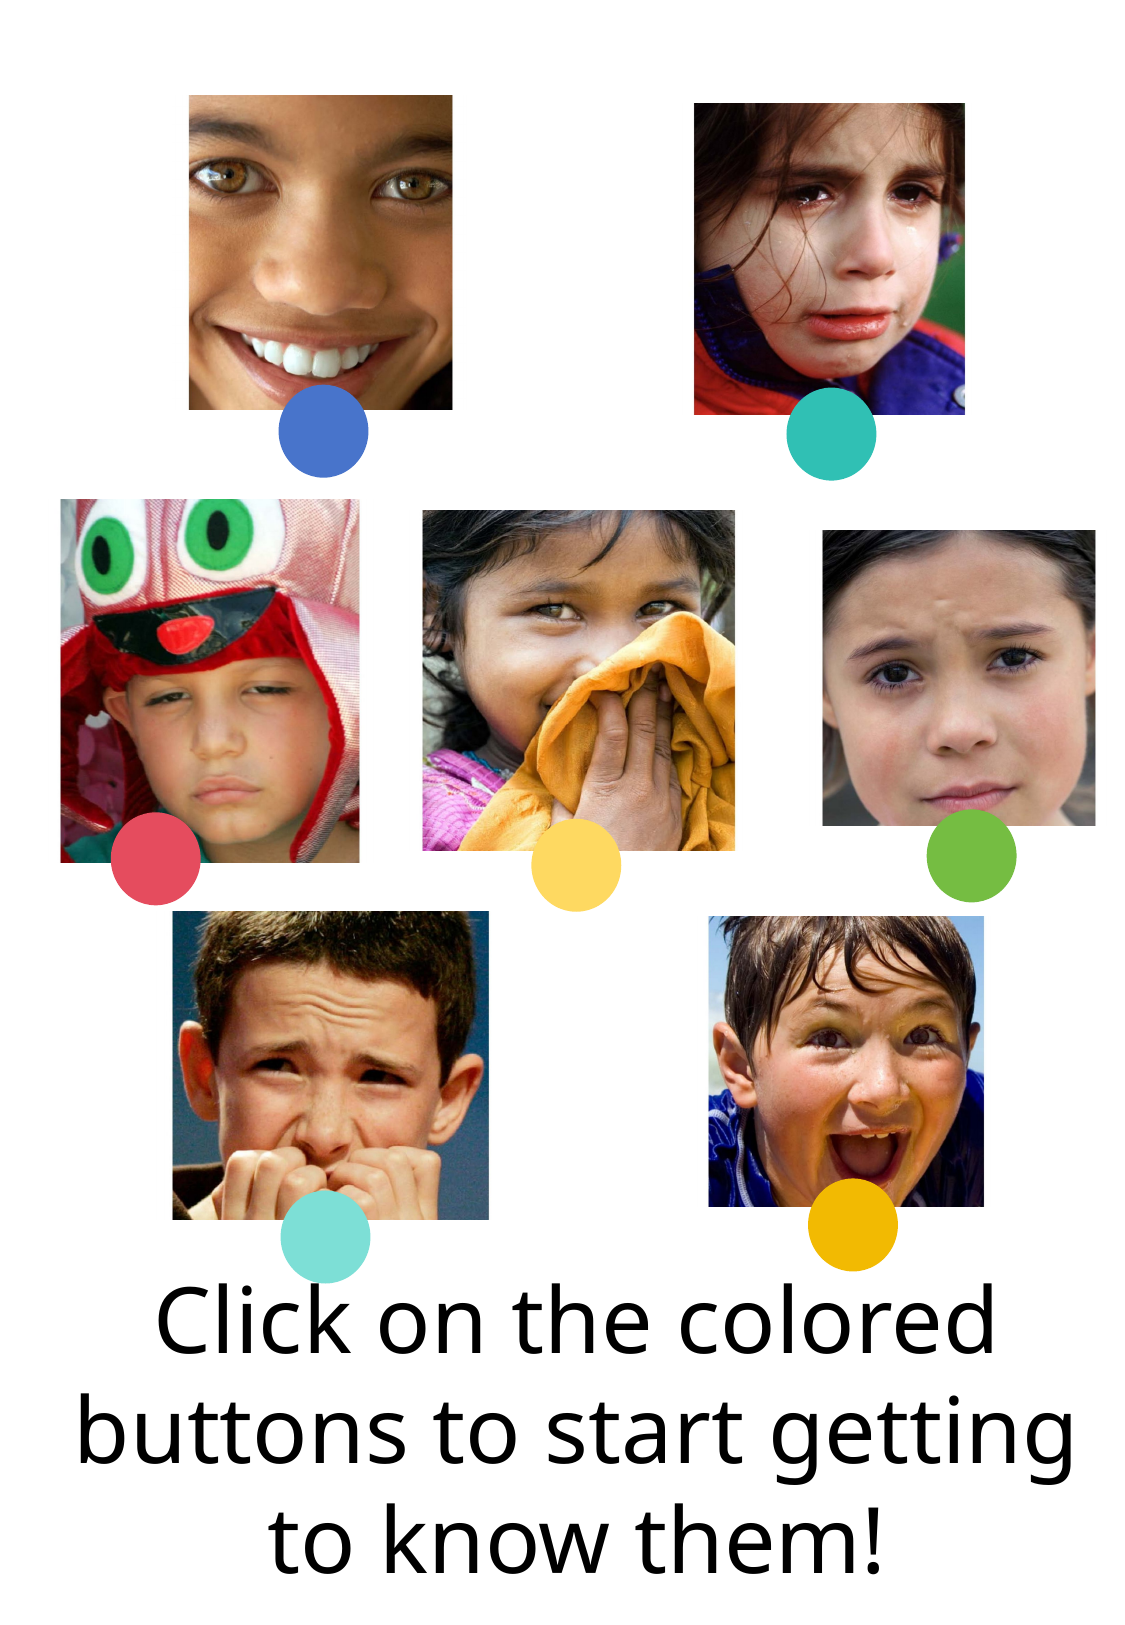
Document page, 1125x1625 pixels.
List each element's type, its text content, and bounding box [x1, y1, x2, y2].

picture [153, 911, 500, 1220]
picture [807, 529, 1109, 827]
text_box [279, 1220, 372, 1285]
picture [692, 916, 996, 1208]
text_box [925, 827, 1018, 904]
picture [405, 510, 747, 851]
picture [171, 95, 467, 411]
picture [175, 920, 181, 932]
text_box [530, 851, 623, 913]
text_box [109, 863, 202, 907]
text_box [785, 415, 878, 482]
picture [45, 498, 375, 863]
text_box Click on the colored buttons to start getting to know them! [45, 1254, 1108, 1611]
text_box [277, 411, 370, 479]
picture [678, 102, 975, 415]
picture [185, 919, 194, 926]
text_box [807, 1208, 899, 1273]
